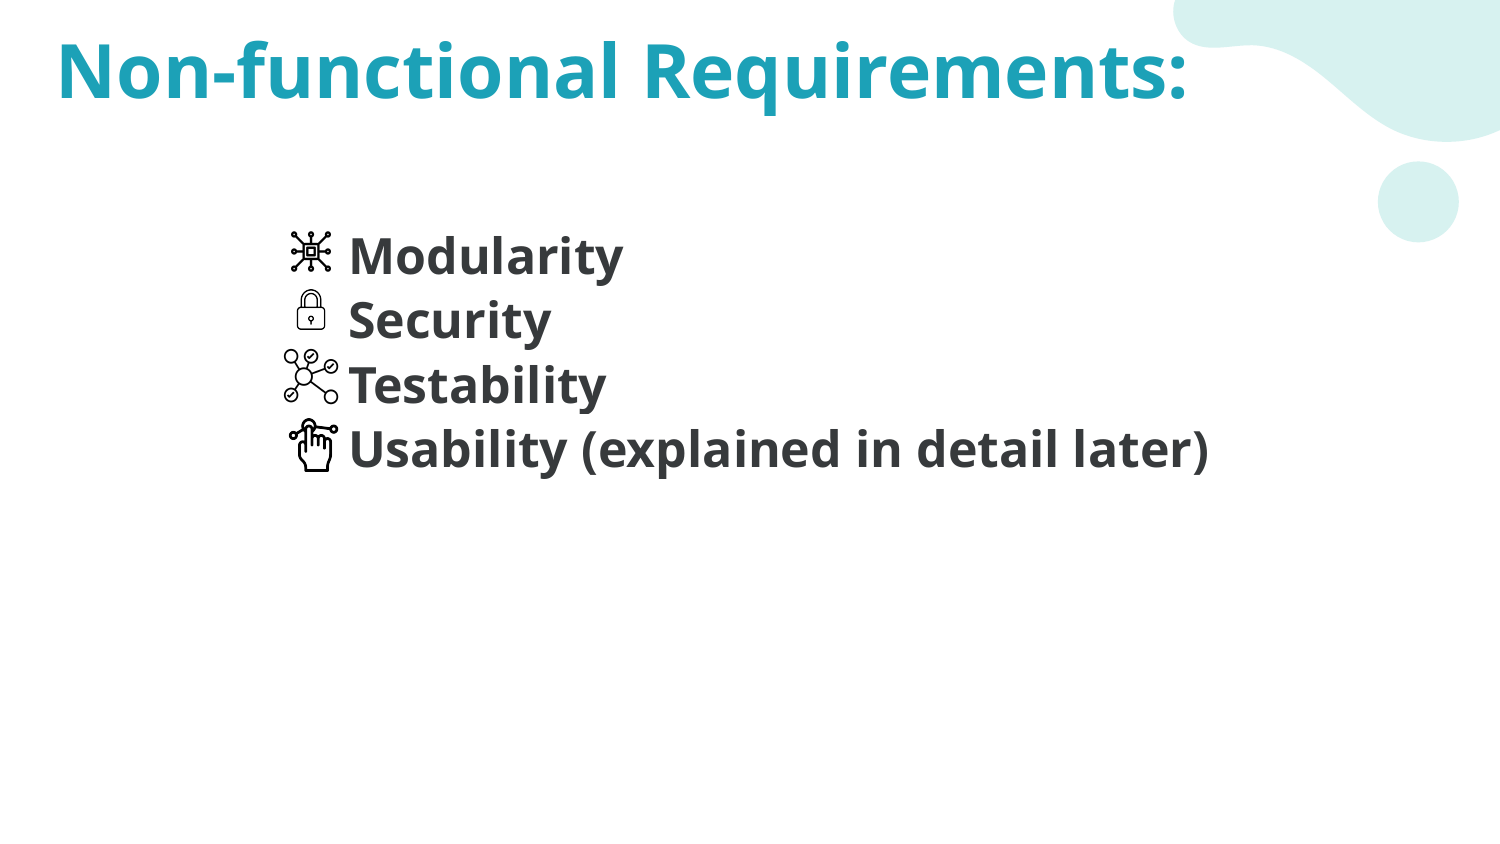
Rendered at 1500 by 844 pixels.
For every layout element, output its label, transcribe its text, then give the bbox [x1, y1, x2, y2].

picture [281, 347, 341, 406]
picture [290, 289, 332, 330]
picture [286, 418, 341, 472]
picture [290, 231, 332, 272]
text_box Modularity Security Testability Usability (explained in detail later) [183, 213, 1269, 485]
text_box Non-functional Requirements: [40, 8, 1303, 97]
